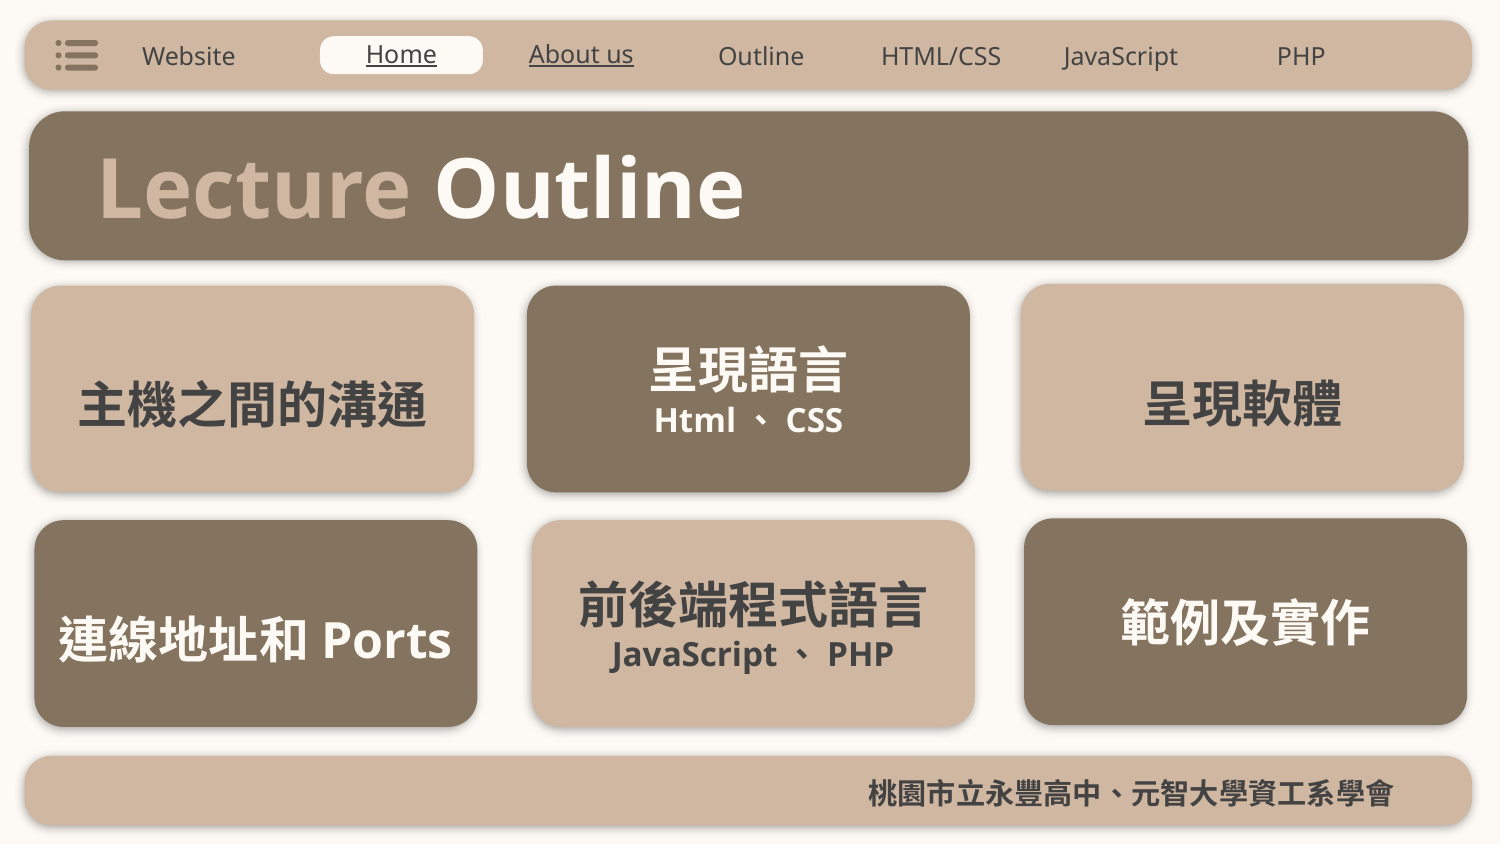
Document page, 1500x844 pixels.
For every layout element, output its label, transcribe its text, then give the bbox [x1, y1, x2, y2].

text_box 前後端程式語言 JavaScript、PHP [531, 520, 975, 727]
text_box 主機之間的溝通 [31, 285, 475, 493]
text_box 呈現軟體 [1020, 283, 1464, 491]
text_box HTML/CSS [859, 36, 1023, 75]
text_box Home [319, 36, 483, 75]
text_box [29, 111, 1469, 261]
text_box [55, 39, 99, 71]
text_box JavaScript [1039, 36, 1203, 75]
text_box 呈現語言 Html、CSS [526, 285, 970, 493]
text_box PHP [1219, 36, 1383, 75]
text_box 範例及實作 [1024, 518, 1468, 726]
text_box About us [499, 36, 663, 75]
text_box Lecture Outline [81, 120, 1251, 241]
text_box Outline [679, 36, 843, 75]
text_box Website [127, 39, 290, 72]
text_box 桃園市立永豐高中、元智大學資工系學會 [825, 776, 1438, 810]
text_box 連線地址和Ports [34, 520, 478, 727]
